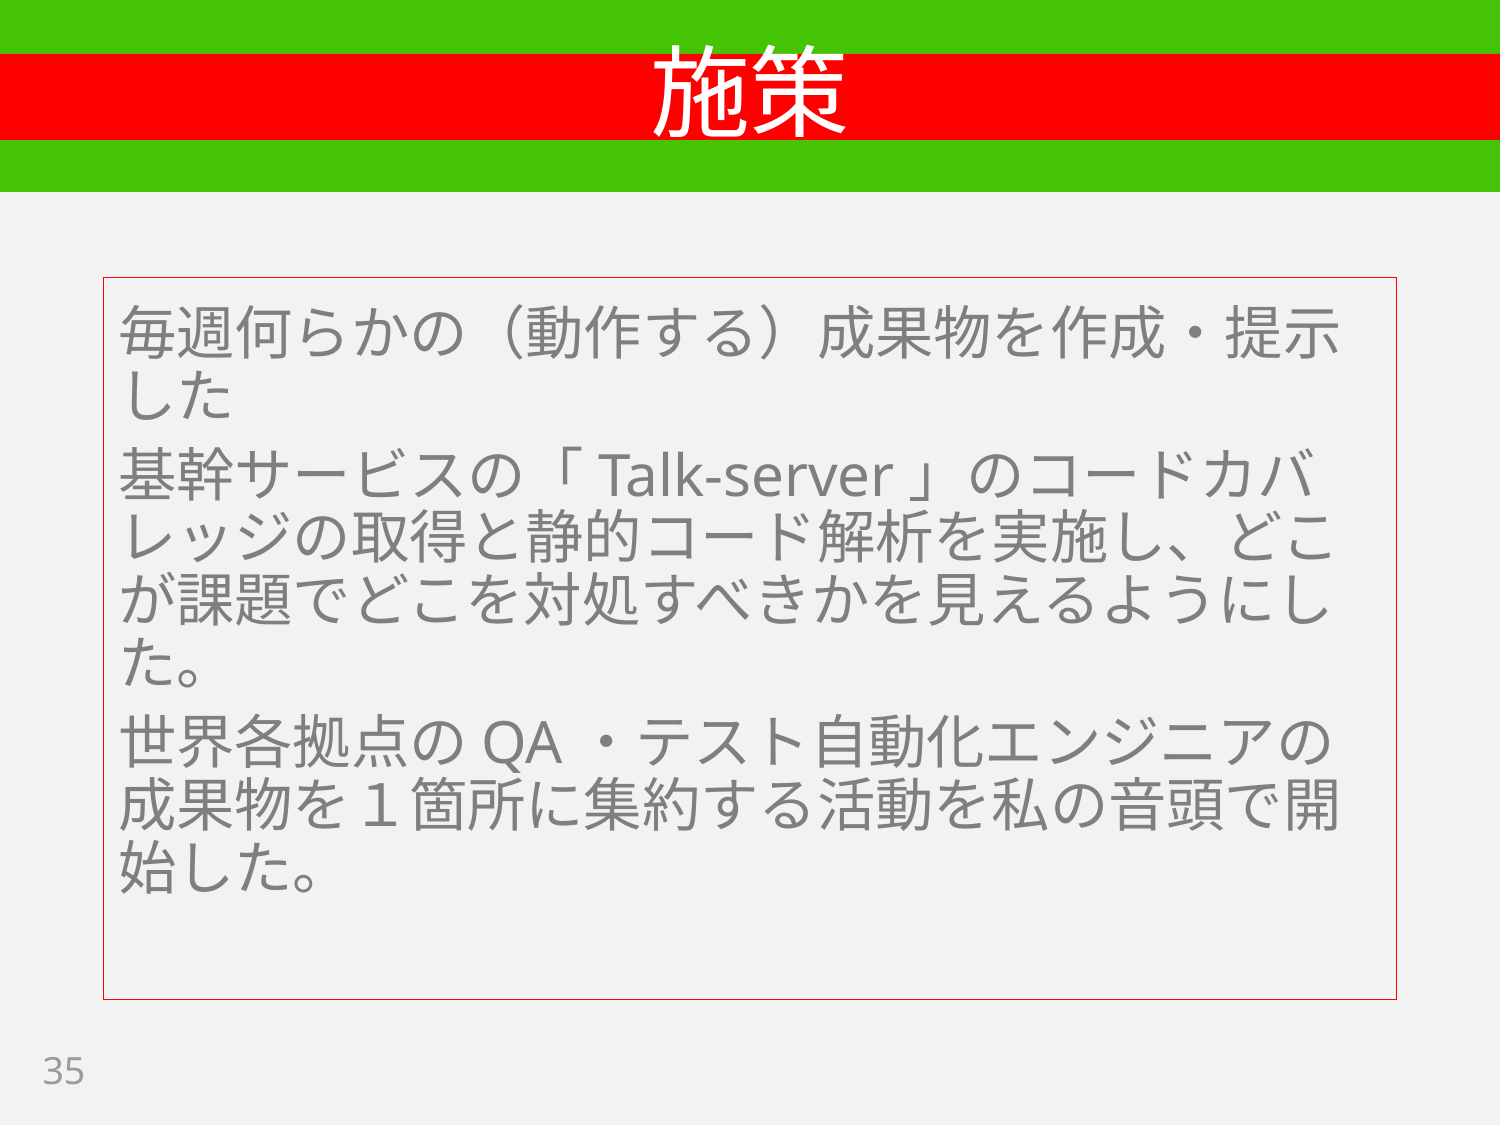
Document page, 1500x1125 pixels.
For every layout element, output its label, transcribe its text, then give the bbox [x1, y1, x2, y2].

list 毎週何らかの（動作する）成果物を作成・提示した 基幹サービスの「Talk-server」のコードカバレッジの取得と静的コード解析を実施し、どこが課題でどこを対処すべきかを見えるようにした。 世界各拠点のQA・テスト自動化エンジニアの成果物を１箇所に集約する活動を私の音頭で開始した。 [103, 277, 1397, 1000]
slide_number 35 [27, 1042, 146, 1102]
title 施策 [0, 53, 1500, 140]
